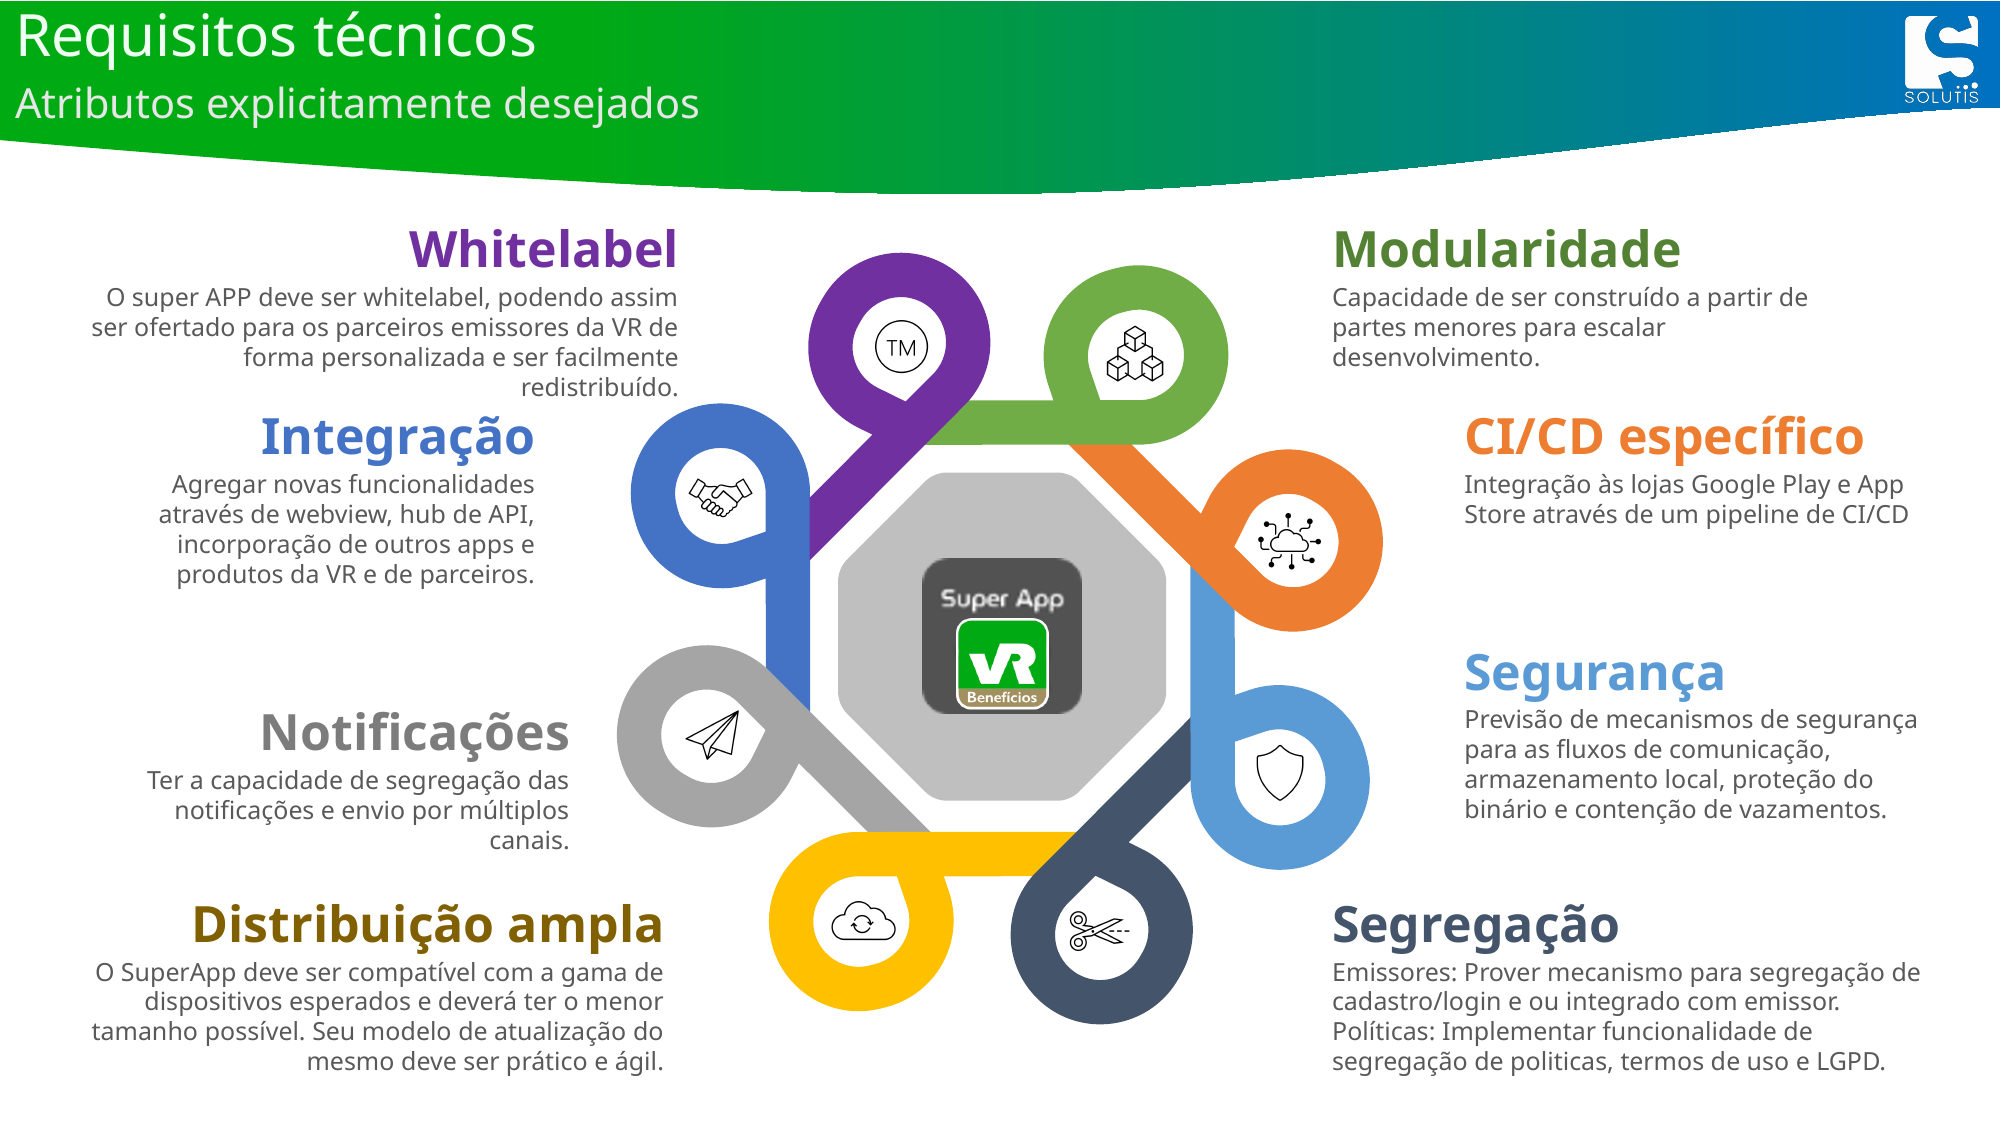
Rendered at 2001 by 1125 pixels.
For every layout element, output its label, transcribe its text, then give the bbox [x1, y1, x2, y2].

title Requisitos técnicos [0, 0, 1500, 75]
subtitle Atributos explicitamente desejados [0, 75, 1500, 135]
picture [1905, 16, 1978, 103]
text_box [55, 209, 1945, 1085]
